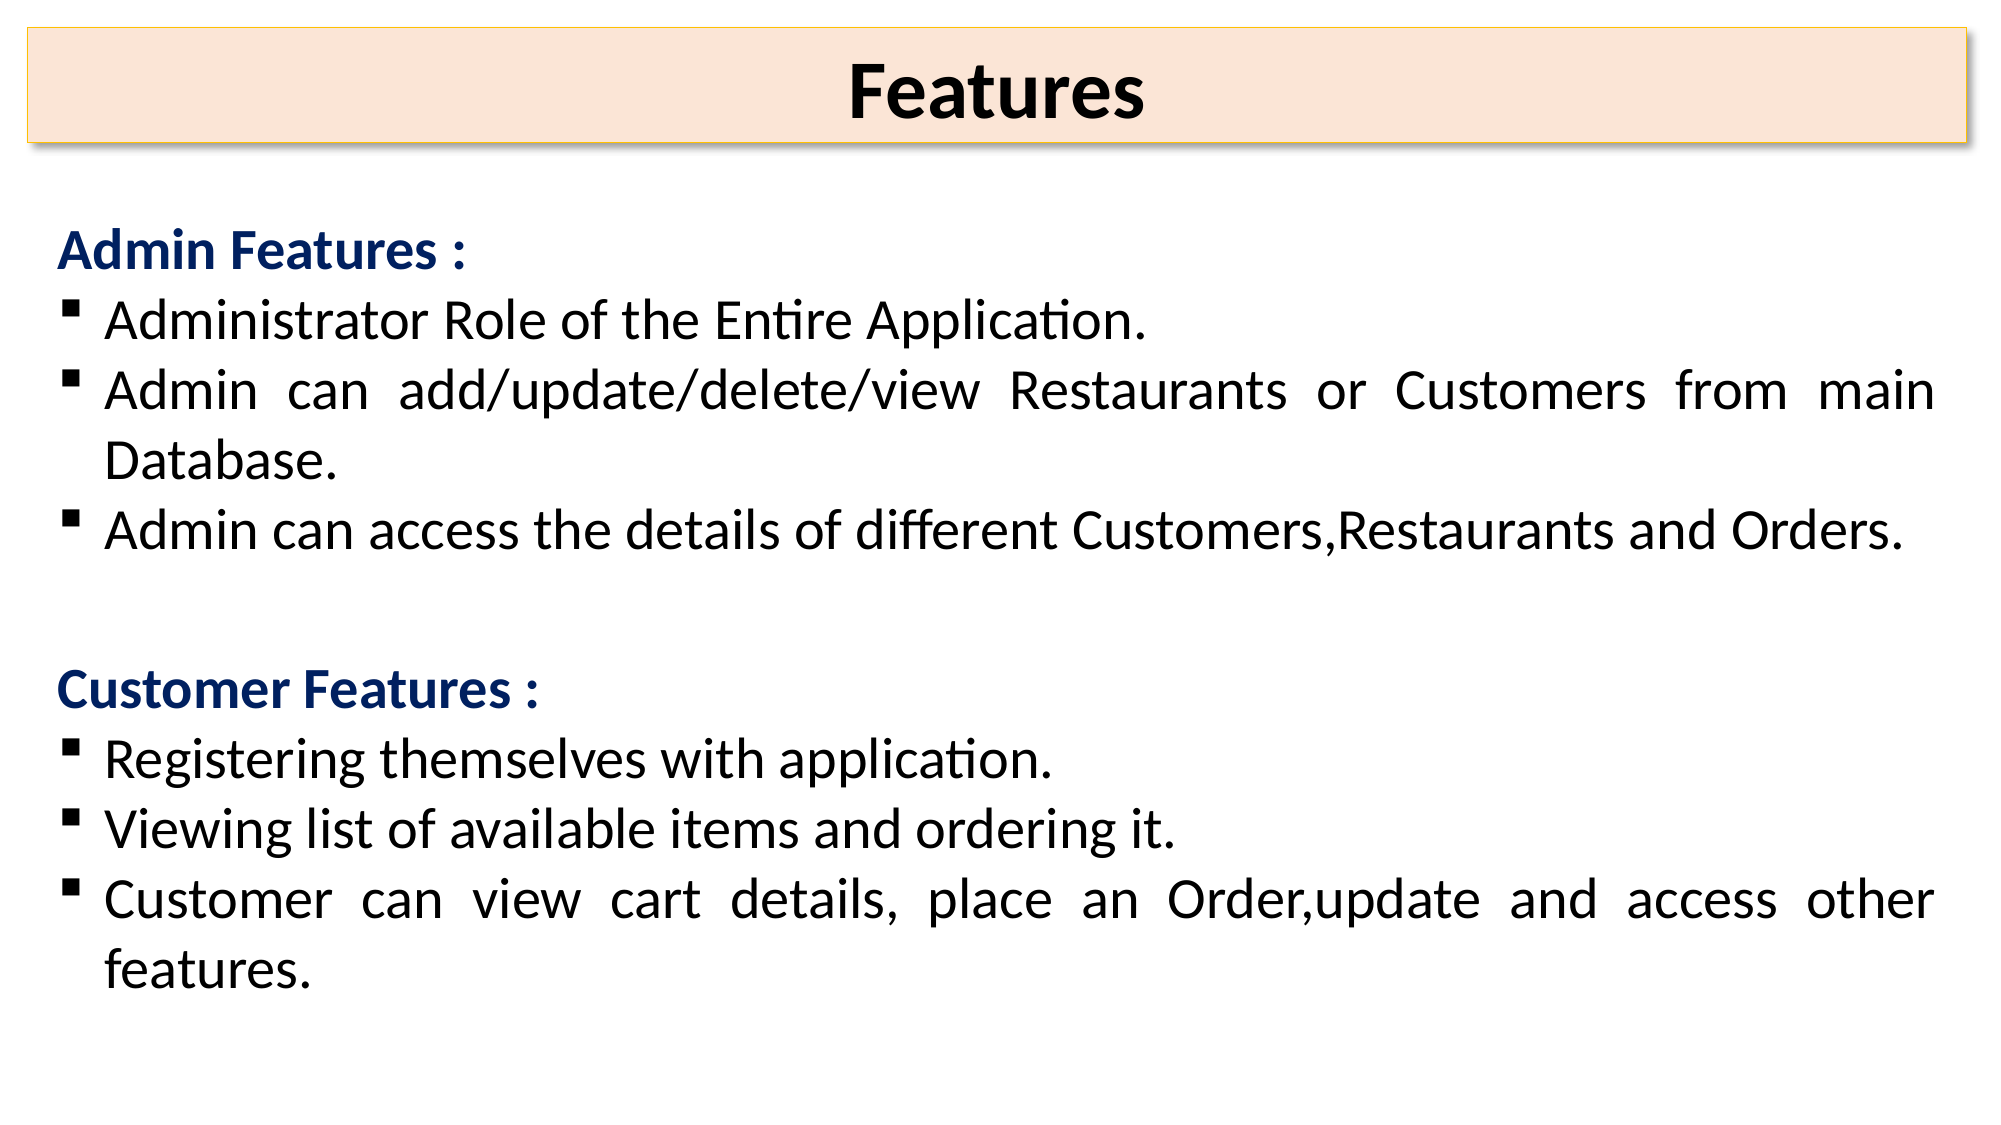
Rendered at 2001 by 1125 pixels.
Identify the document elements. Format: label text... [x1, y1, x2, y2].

text_box Admin Features : Administrator Role of the Entire Application. Admin can add/update/delete/view Restaurants or Customers from main Database. Admin can access the details of different Customers,Restaurants and Orders. [42, 203, 1952, 639]
text_box Features [27, 27, 1967, 143]
text_box Customer Features : Registering themselves with application. Viewing list of available items and ordering it. Customer can view cart details, place an Order,update and access other features. [42, 642, 1952, 1008]
